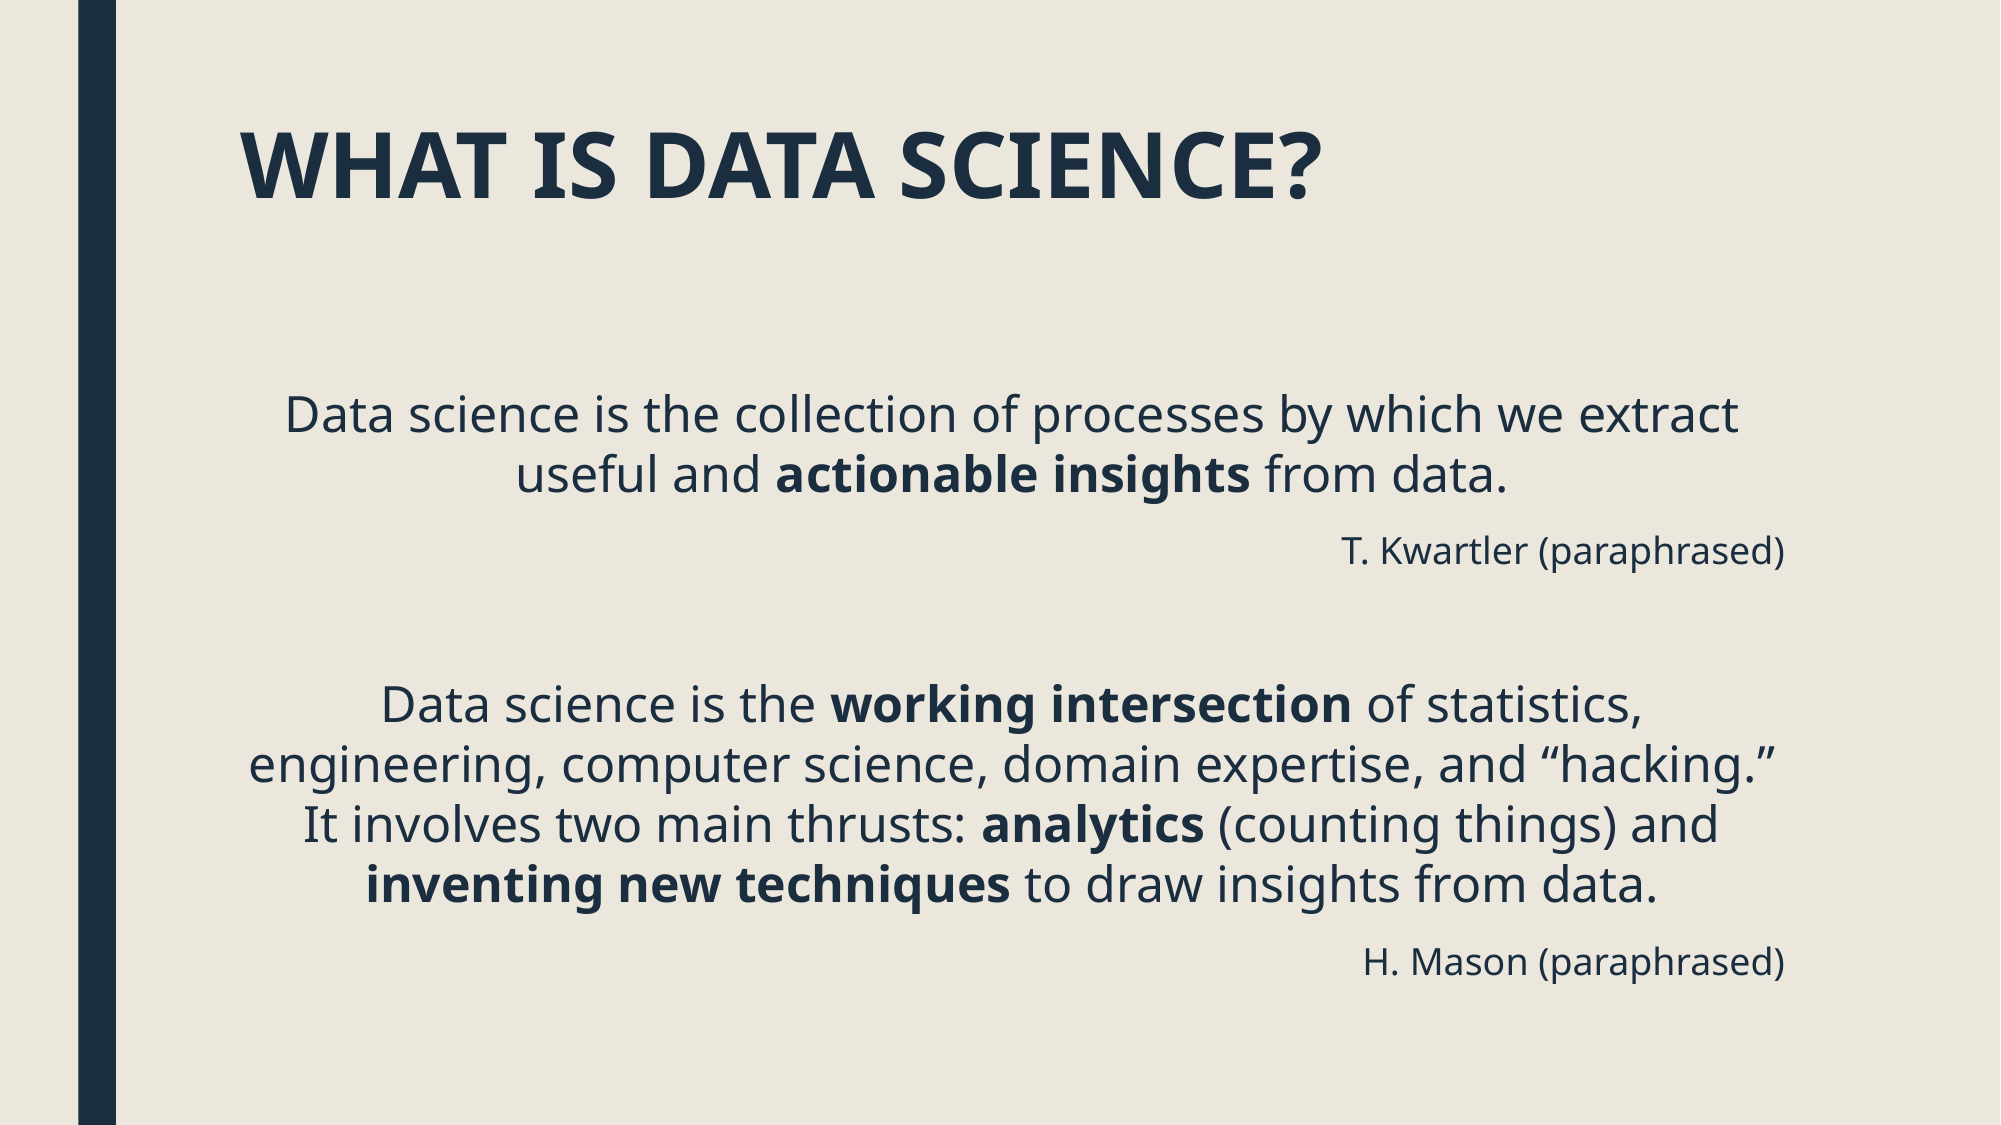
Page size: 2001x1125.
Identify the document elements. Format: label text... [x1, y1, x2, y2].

title WHAT IS DATA SCIENCE? [225, 112, 1800, 357]
list Data science is the collection of processes by which we extract useful and actionable insights from data. T. Kwartler (paraphrased) Data science is the working intersection of statistics, engineering, computer science, domain expertise, and “hacking.” It involves two main thrusts: analytics (counting things) and inventing new techniques to draw insights from data. H. Mason (paraphrased) [225, 375, 1800, 963]
